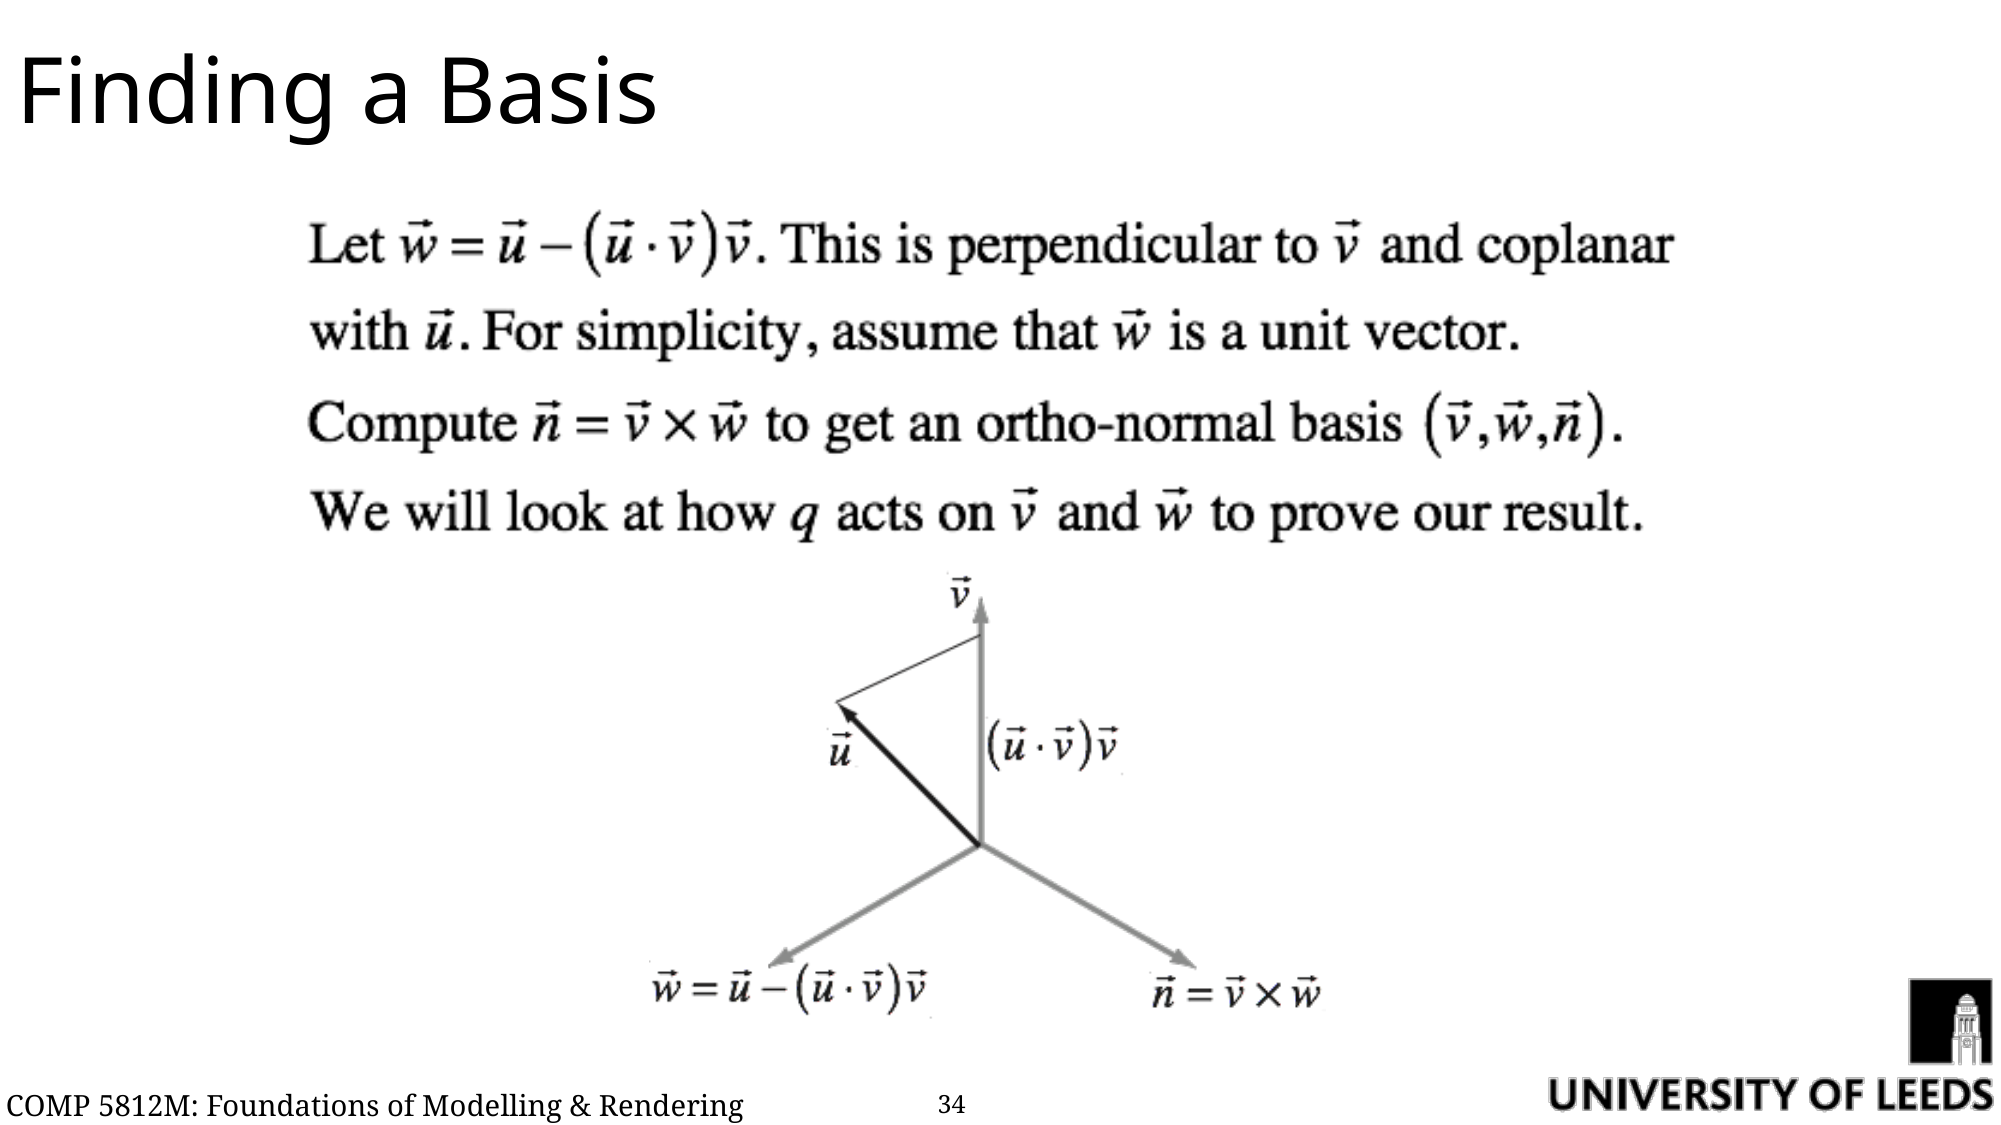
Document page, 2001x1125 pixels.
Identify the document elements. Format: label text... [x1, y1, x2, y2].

picture [1543, 930, 2000, 1125]
picture [306, 208, 1694, 548]
picture [649, 556, 1326, 1034]
title Finding a Basis [1, 5, 2000, 182]
